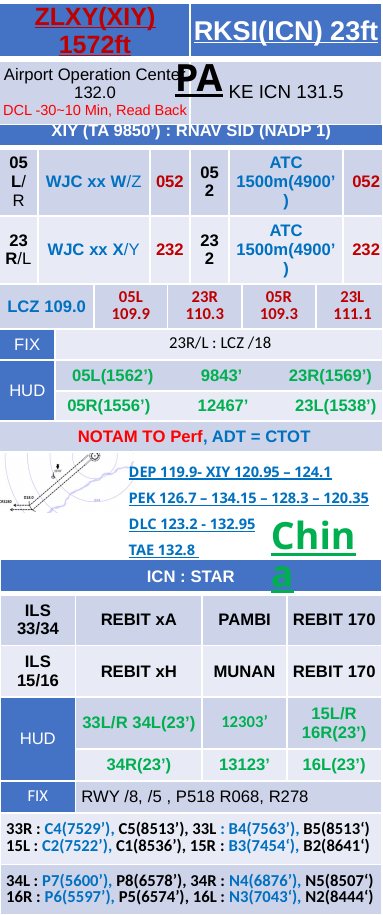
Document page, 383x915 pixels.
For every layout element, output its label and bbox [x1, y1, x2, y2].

table_cell [0, 62, 189, 124]
table_cell [0, 361, 54, 420]
table_cell [1, 698, 75, 780]
table_cell [1, 646, 75, 696]
table_cell [230, 150, 342, 215]
table_cell [168, 285, 241, 328]
table_cell [191, 150, 228, 215]
table_cell [288, 698, 381, 748]
table_cell [243, 285, 315, 328]
table_header [0, 4, 189, 56]
table_cell [203, 646, 286, 696]
table_cell [344, 150, 382, 215]
table_cell [203, 596, 286, 645]
table_header [1, 560, 381, 591]
table_cell [0, 285, 93, 328]
table_cell [0, 217, 37, 283]
table_cell [344, 217, 382, 283]
table_cell [288, 646, 381, 696]
table_cell [95, 285, 167, 328]
table_cell [56, 361, 382, 390]
table_header [191, 4, 381, 56]
table_cell [1, 814, 381, 864]
table_cell [230, 217, 342, 283]
table_cell [0, 330, 54, 359]
table_cell [1, 596, 75, 645]
table_cell [1, 865, 381, 914]
table_cell [0, 150, 37, 215]
table_cell [151, 150, 189, 215]
table_cell [317, 285, 382, 328]
text_box [113, 447, 382, 564]
table_cell [288, 750, 381, 780]
table_cell [191, 62, 381, 124]
table_cell [76, 646, 201, 696]
table_cell [39, 150, 149, 215]
table_header [0, 125, 382, 145]
table_cell [39, 217, 149, 283]
table_cell [1, 782, 75, 812]
table_cell [76, 782, 381, 812]
table_cell [288, 596, 381, 645]
table_cell [0, 422, 382, 447]
text_box [146, 53, 252, 105]
table_cell [56, 392, 382, 420]
table_cell [191, 217, 228, 283]
table_cell [76, 596, 201, 645]
table_cell [76, 698, 201, 748]
table_cell [203, 698, 286, 748]
table_cell [76, 750, 201, 780]
table_cell [56, 330, 382, 359]
table_cell [151, 217, 189, 283]
picture [0, 431, 134, 513]
table_cell [203, 750, 286, 780]
